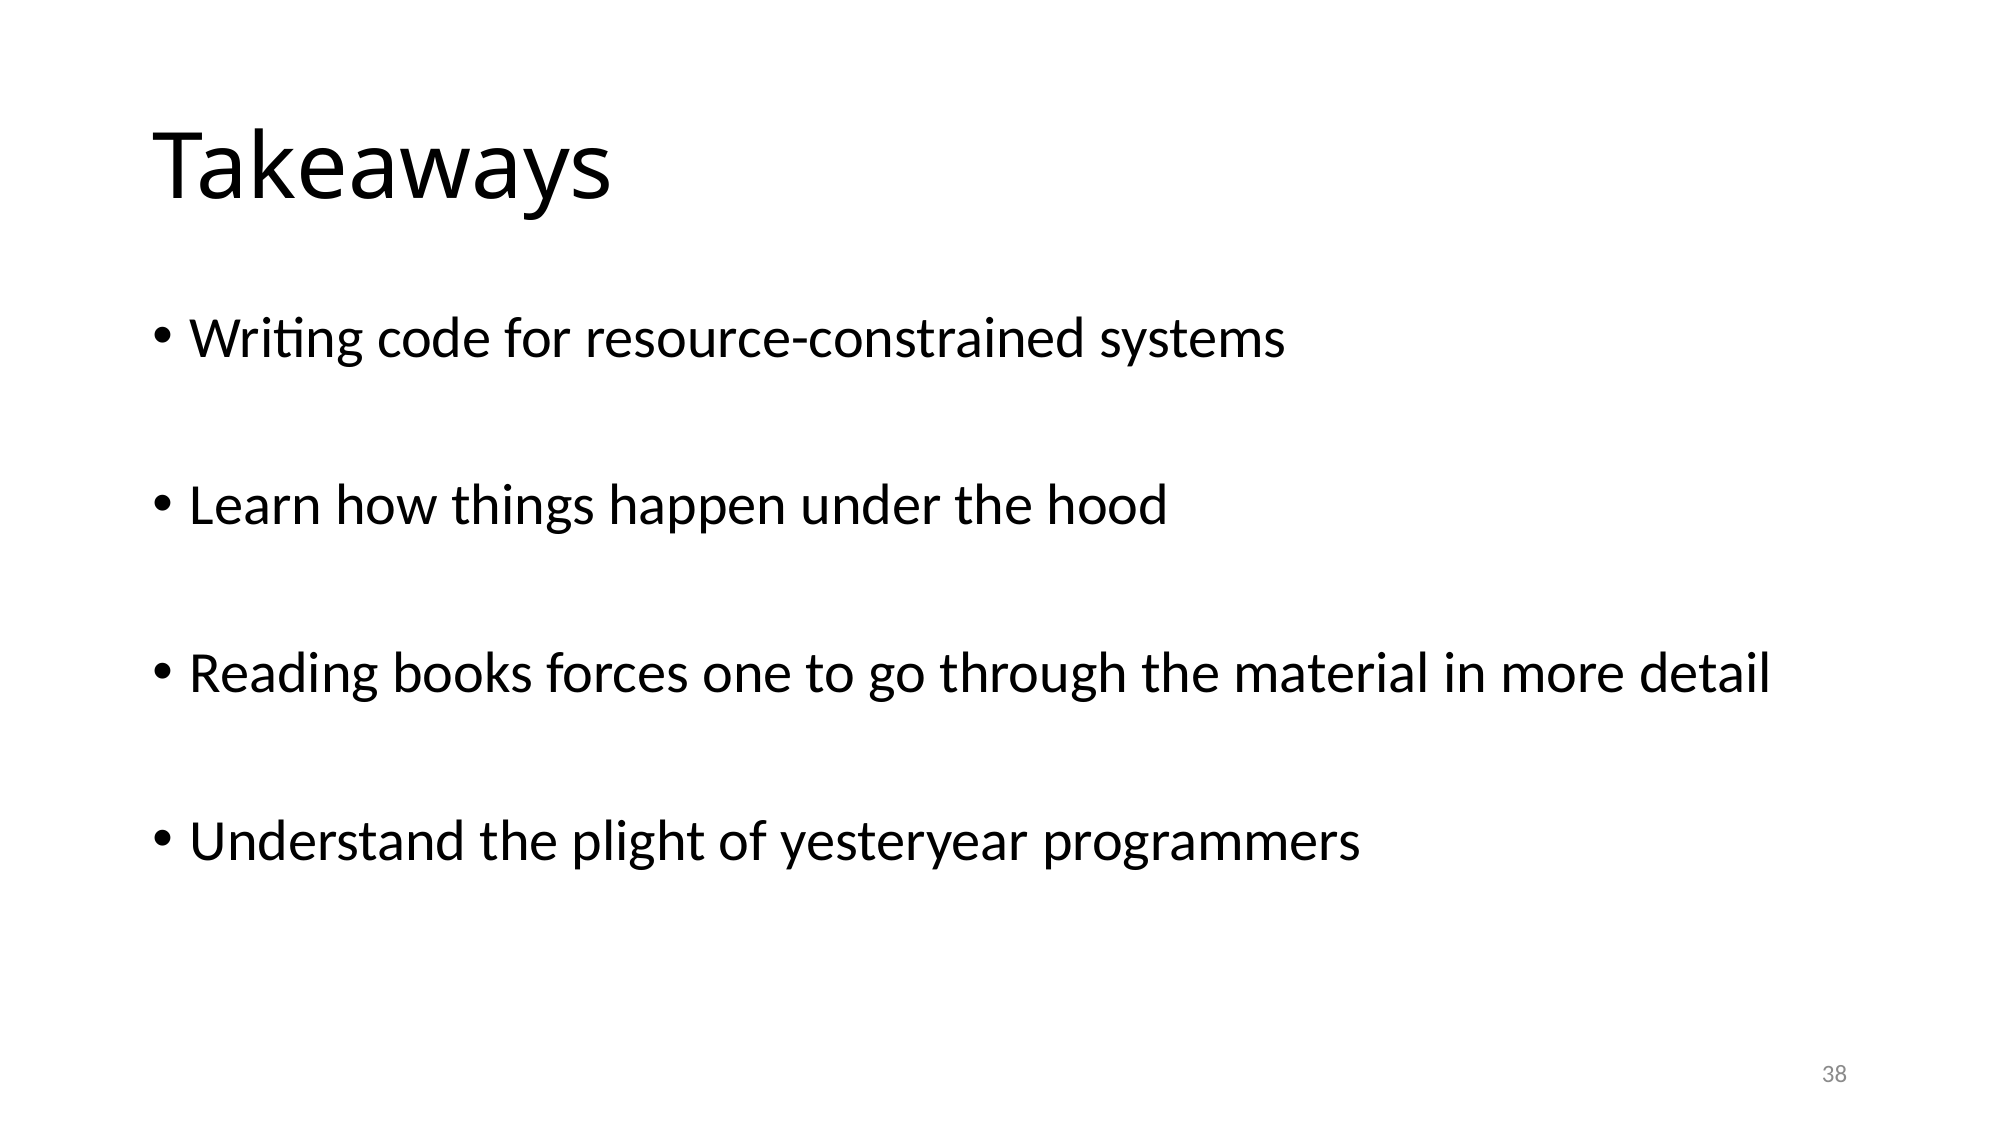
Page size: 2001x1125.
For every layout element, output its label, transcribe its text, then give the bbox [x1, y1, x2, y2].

list Writing code for resource-constrained systems Learn how things happen under the hood Reading books forces one to go through the material in more detail Understand the plight of yesteryear programmers [137, 299, 1863, 1014]
title Takeaways [137, 59, 1863, 278]
slide_number 38 [1412, 1042, 1863, 1103]
